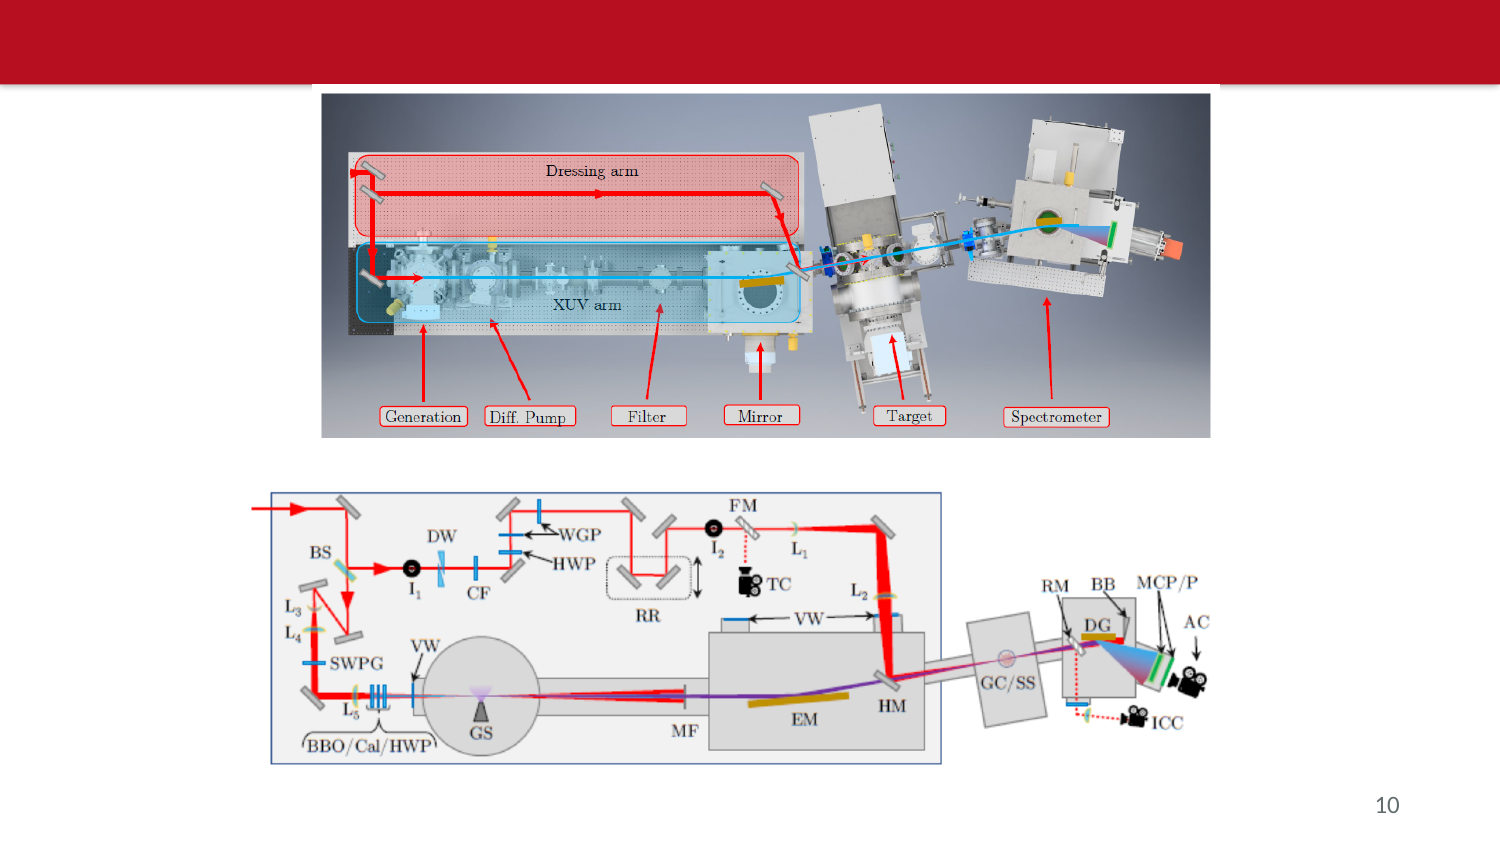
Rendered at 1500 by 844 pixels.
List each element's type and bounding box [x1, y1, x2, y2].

picture [239, 84, 1237, 844]
